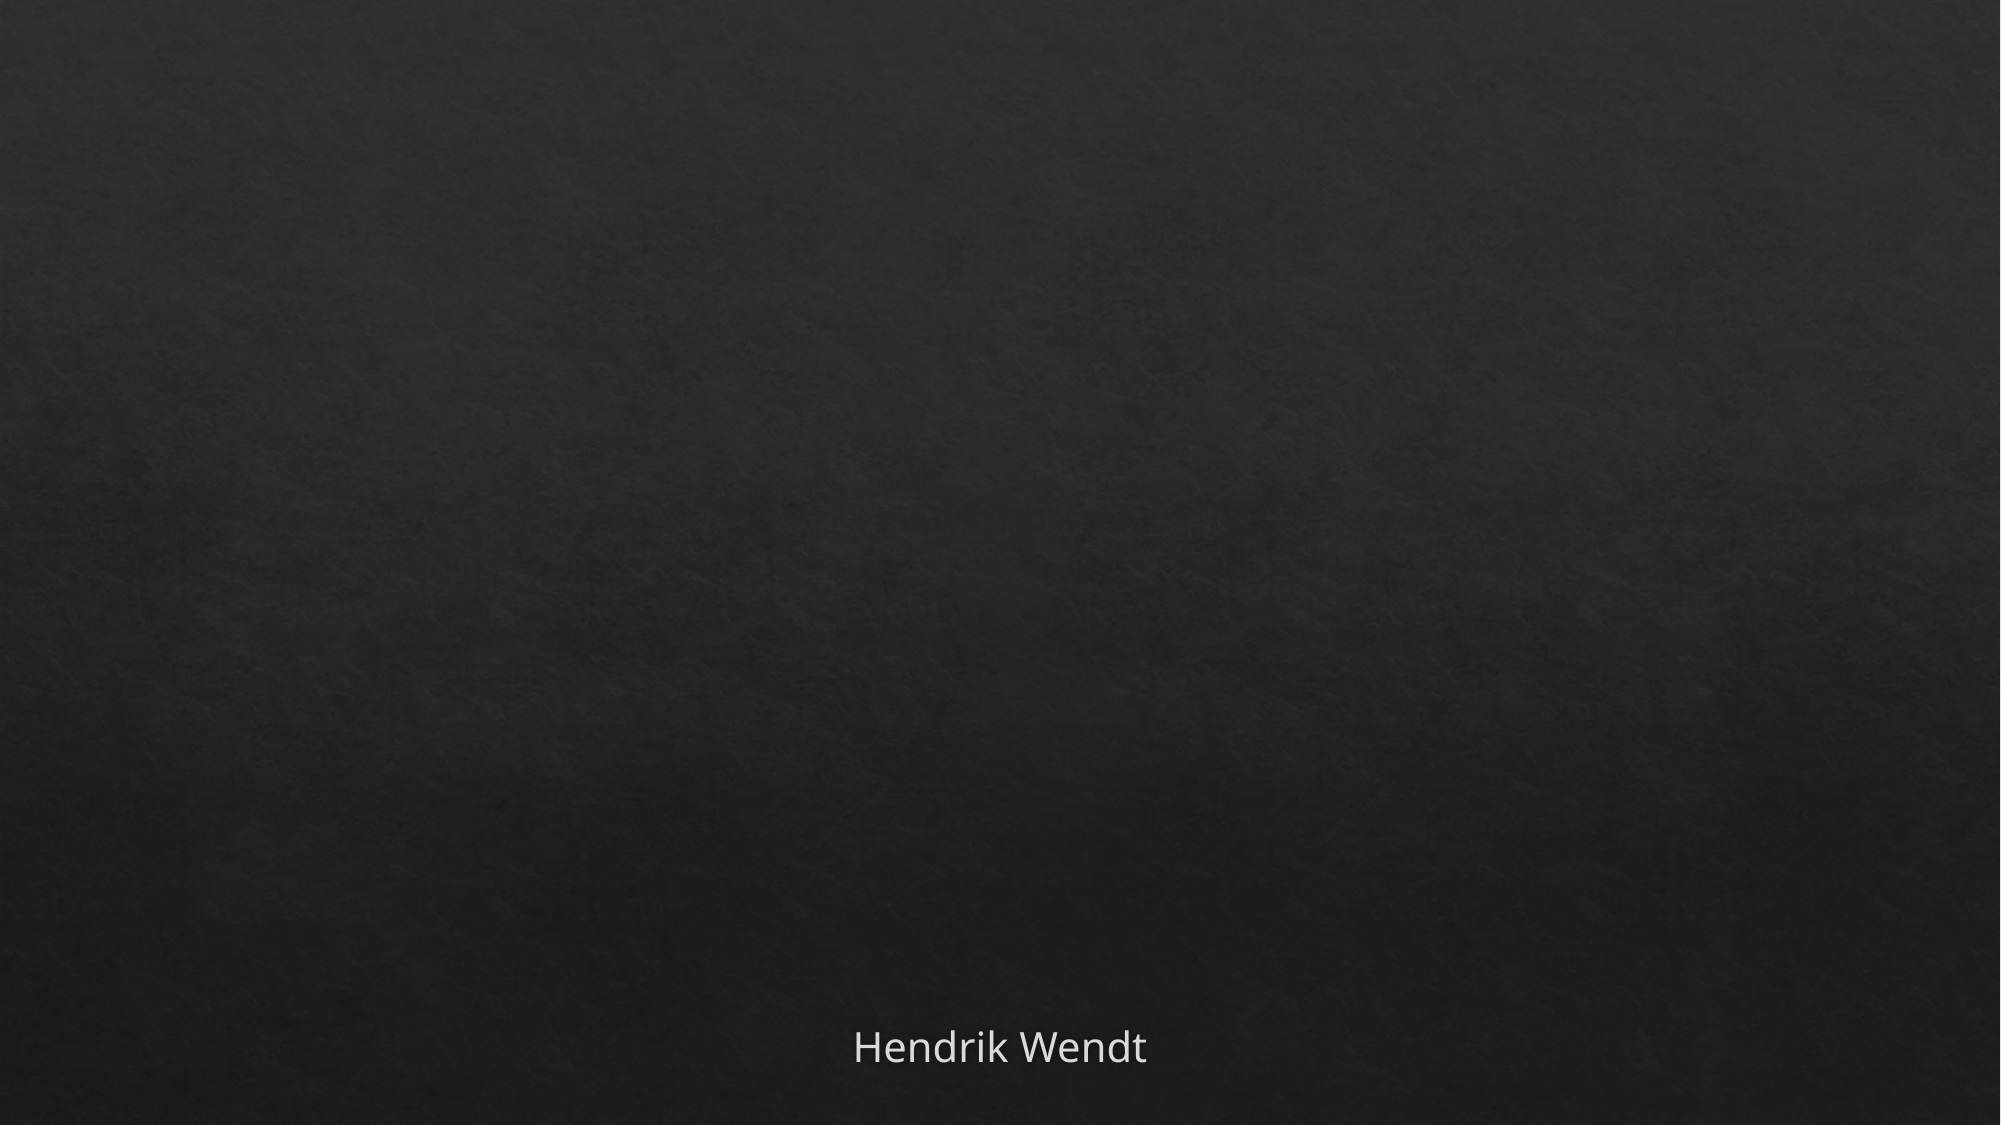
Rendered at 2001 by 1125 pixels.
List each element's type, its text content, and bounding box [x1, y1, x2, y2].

title Hendrik Wendt [150, 965, 1850, 1125]
